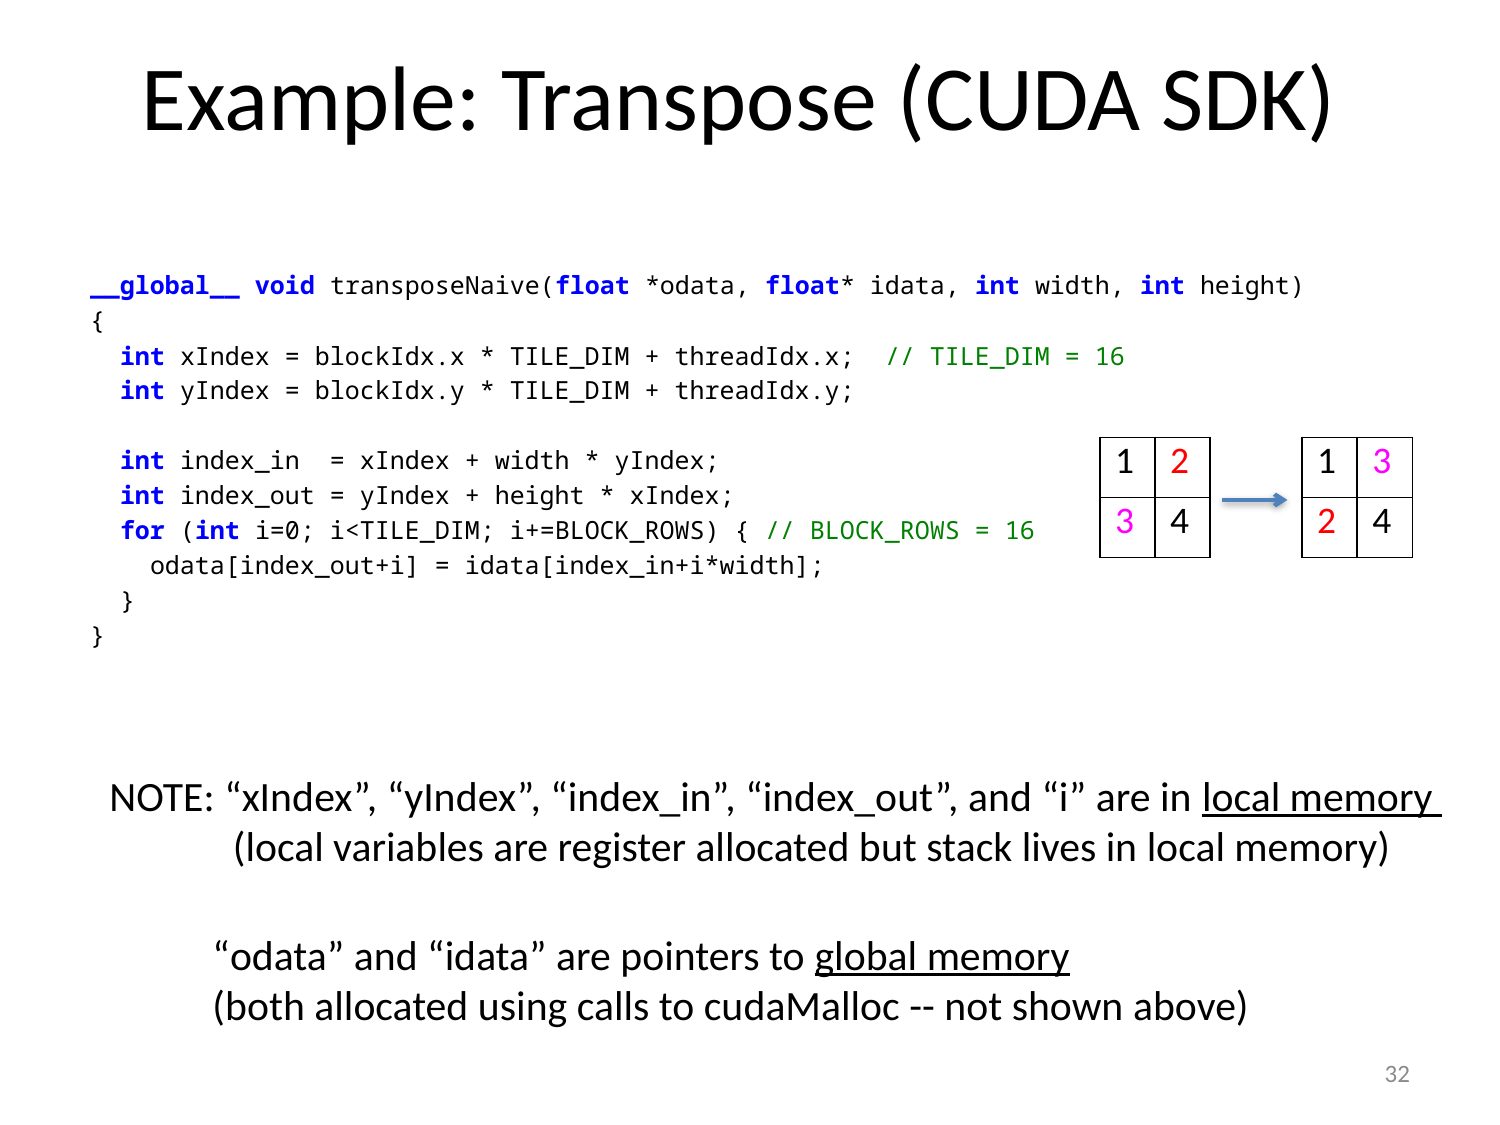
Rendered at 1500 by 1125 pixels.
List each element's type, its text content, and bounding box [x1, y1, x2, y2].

table_header 1 [1101, 438, 1154, 497]
table_cell 2 [1303, 498, 1356, 557]
list __global__ void transposeNaive(float *odata, float* idata, int width, int height) { int xIndex = blockIdx.x * TILE_DIM + threadIdx.x; // TILE_DIM = 16 int yIndex = blockIdx.y * TILE_DIM + threadIdx.y; int index_in = xIndex + width * yIndex; int index_out = yIndex + height * xIndex; for (int i=0; i<TILE_DIM; i+=BLOCK_ROWS) { // BLOCK_ROWS = 16 odata[index_out+i] = idata[index_in+i*width]; } } [75, 262, 1425, 1005]
table_header 2 [1156, 438, 1209, 497]
slide_number 32 [1074, 1042, 1425, 1103]
table_header 1 [1303, 438, 1356, 497]
table_cell 3 [1101, 498, 1154, 557]
table_cell 4 [1358, 498, 1412, 557]
table_cell 4 [1156, 498, 1209, 557]
title Example: Transpose (CUDA SDK) [75, 0, 1425, 188]
text_box “odata” and “idata” are pointers to global memory (both allocated using calls to cudaMalloc -- not shown above) [188, 921, 1265, 1037]
text_box NOTE: “xIndex”, “yIndex”, “index_in”, “index_out”, and “i” are in local memory (local variables are register allocated but stack lives in local memory) [94, 762, 1458, 928]
table_header 3 [1358, 438, 1412, 497]
